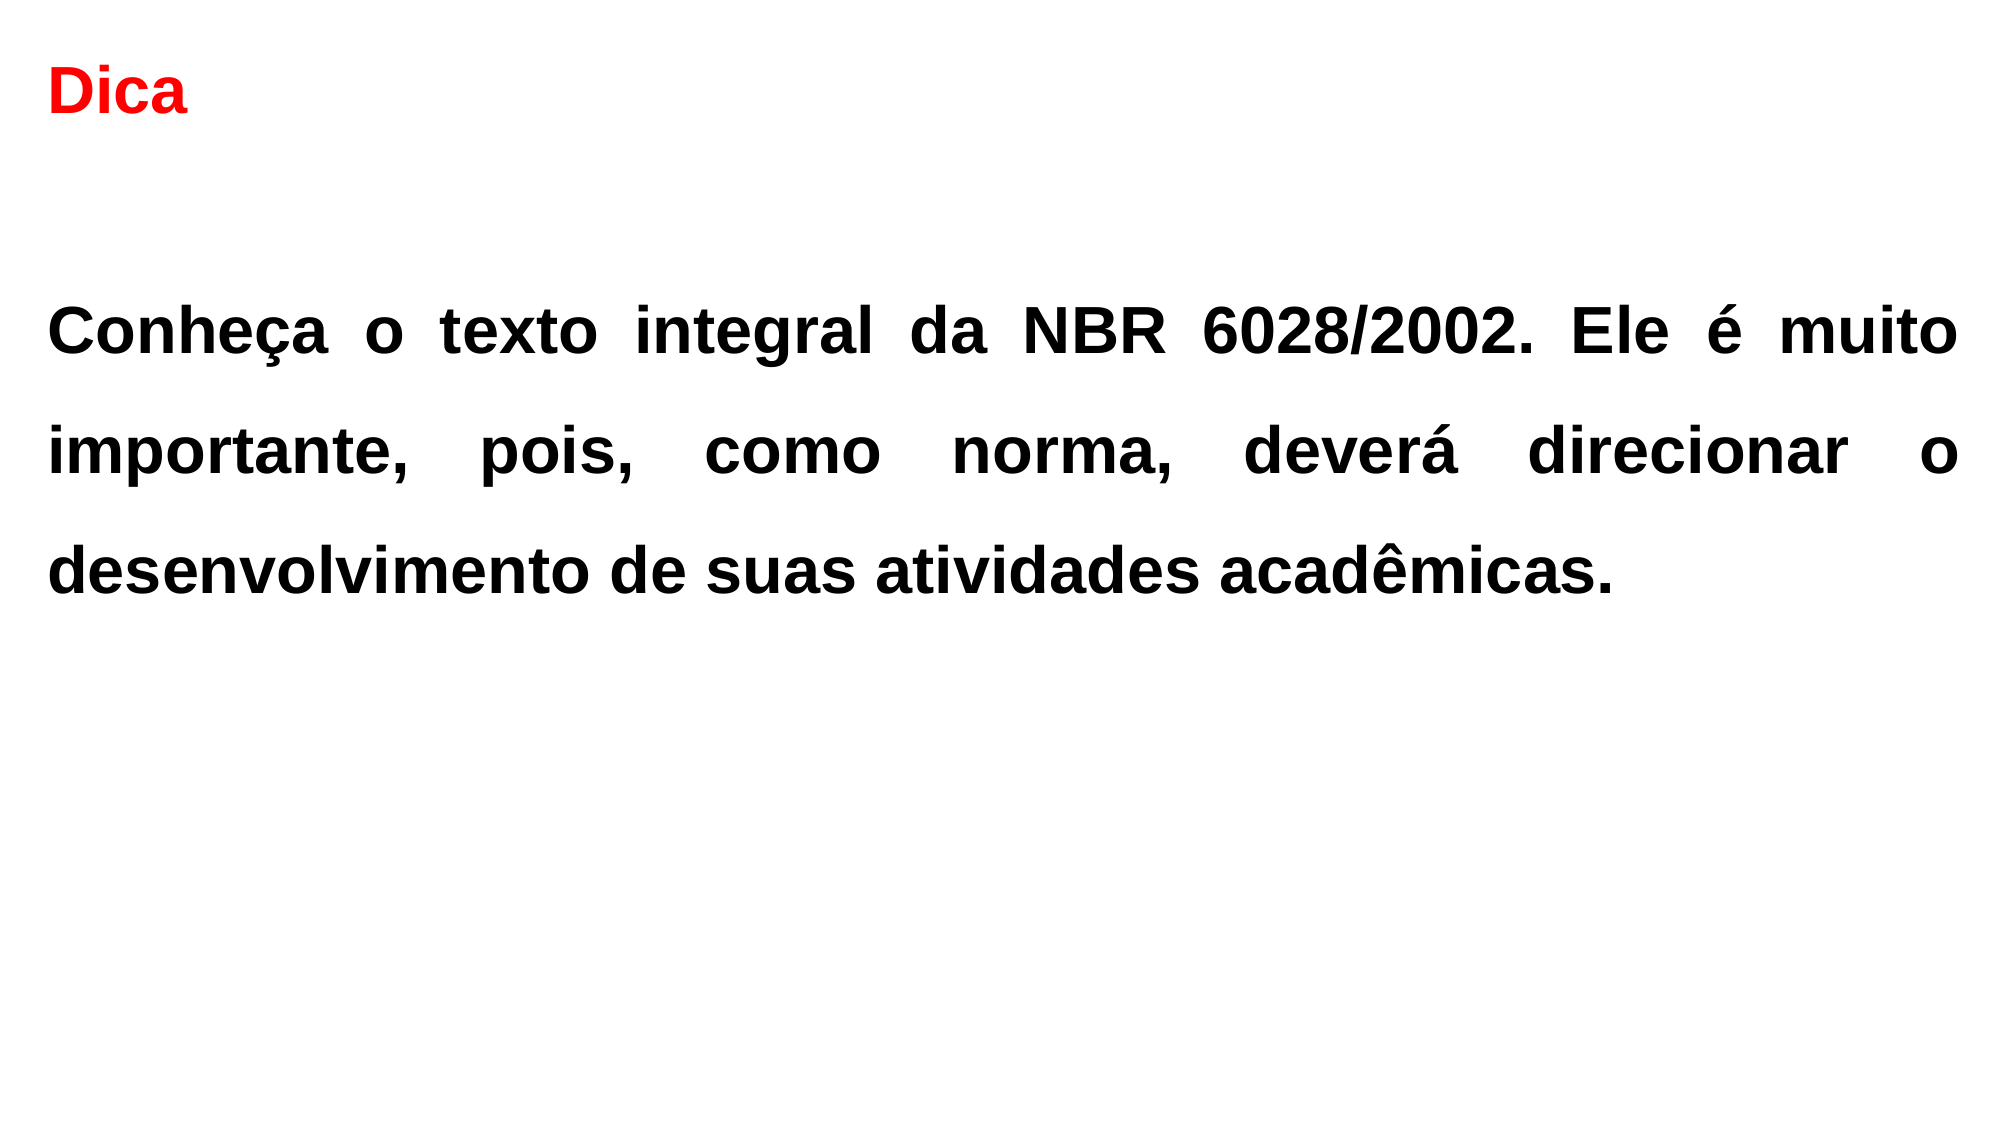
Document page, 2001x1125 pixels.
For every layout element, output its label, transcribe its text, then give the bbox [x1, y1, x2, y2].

text_box Dica Conheça o texto integral da NBR 6028/2002. Ele é muito importante, pois, como norma, deverá direcionar o desenvolvimento de suas atividades acadêmicas. [32, 0, 1976, 615]
